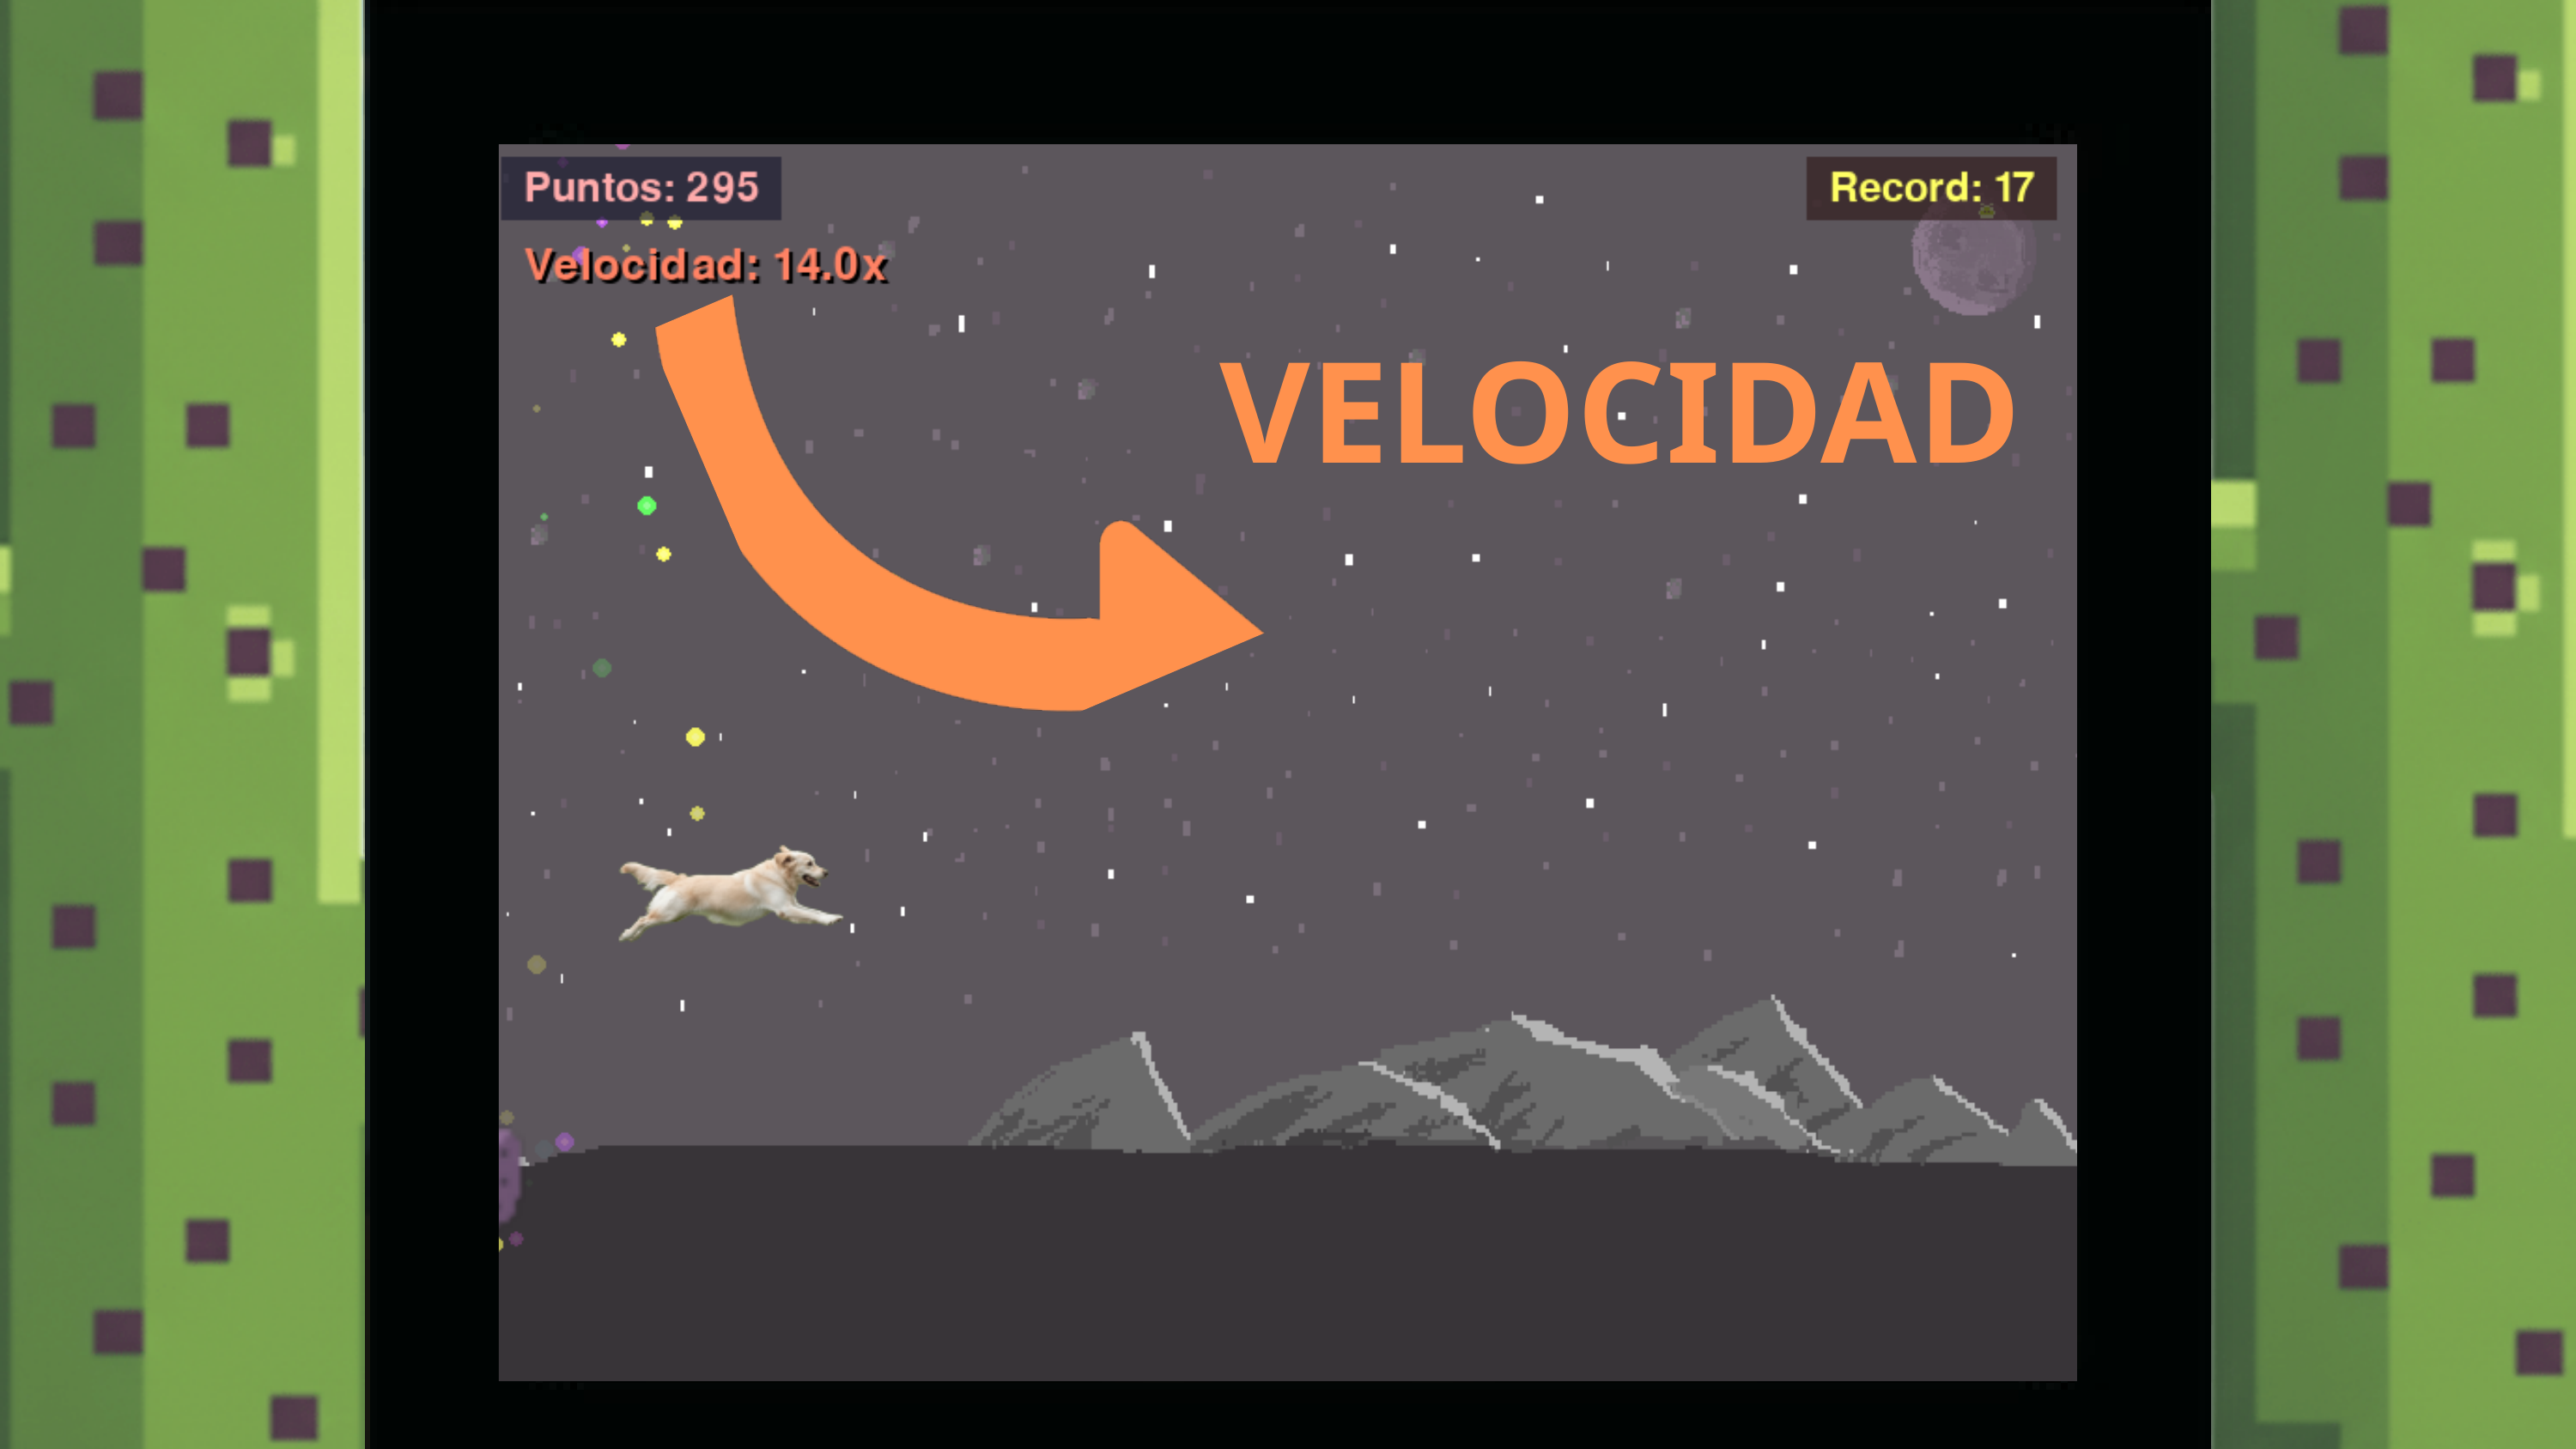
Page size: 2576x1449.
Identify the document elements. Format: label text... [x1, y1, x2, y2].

text_box [2211, 0, 2576, 1449]
text_box [0, 0, 365, 1449]
text_box [365, 0, 2211, 1449]
text_box [498, 144, 2077, 1381]
text_box VELOCIDAD [1219, 332, 2084, 491]
text_box [647, 144, 1288, 809]
